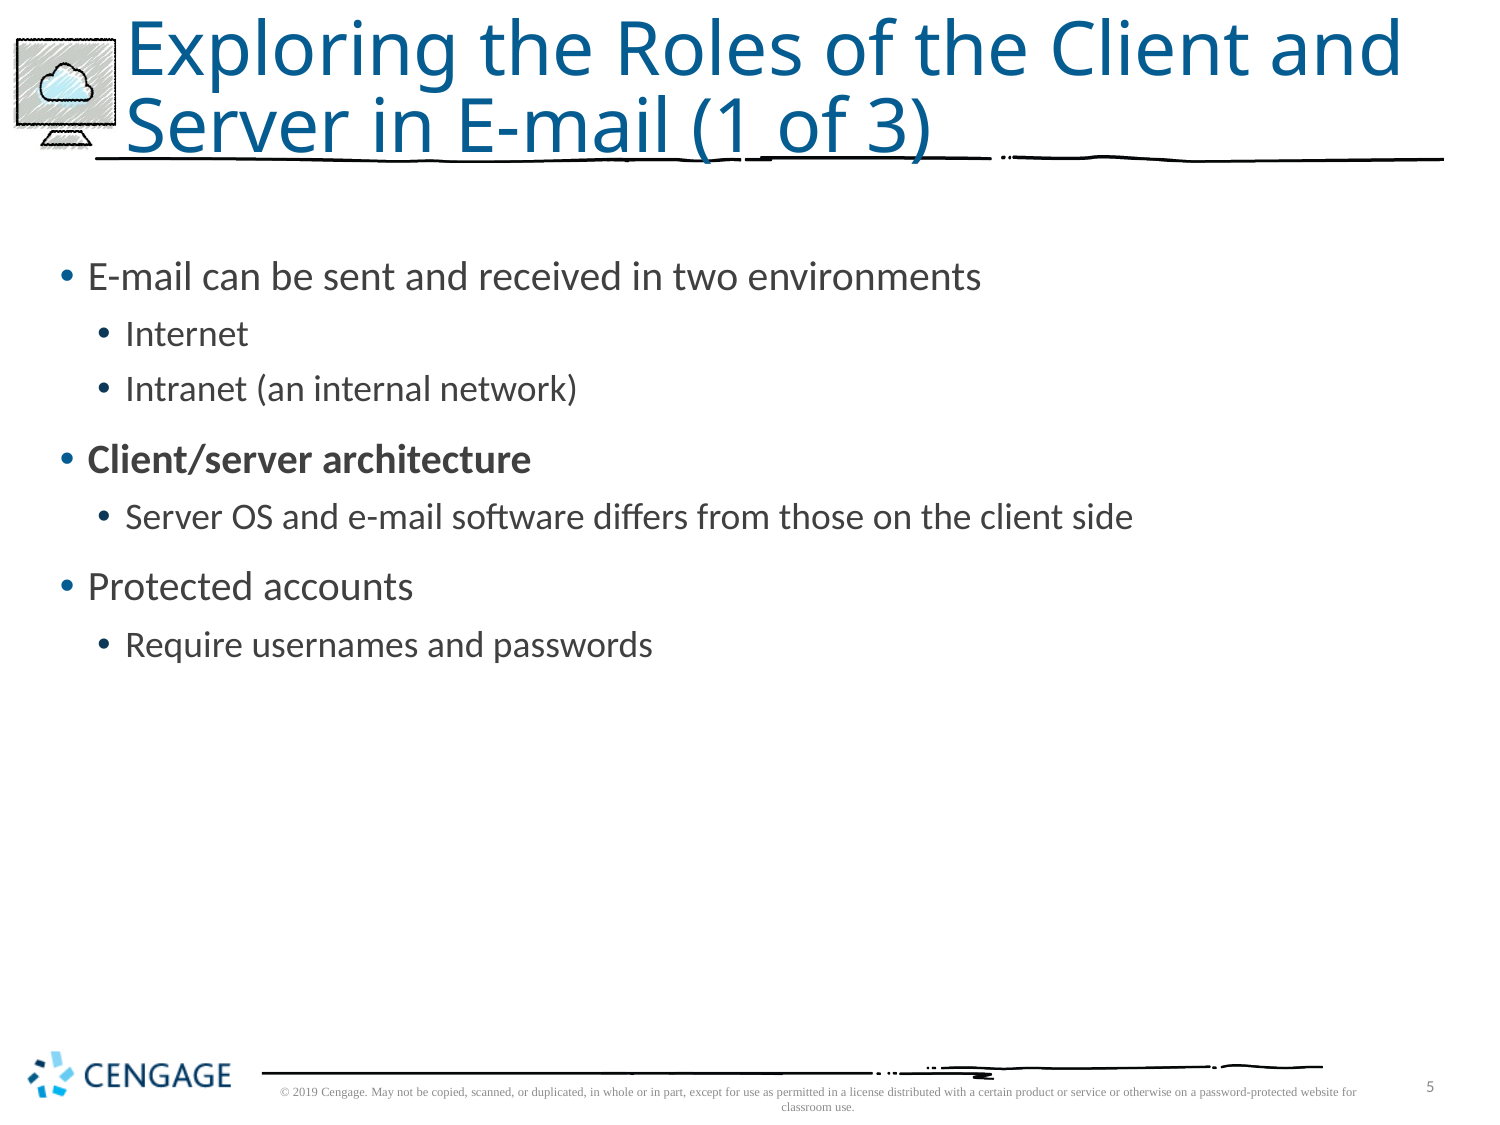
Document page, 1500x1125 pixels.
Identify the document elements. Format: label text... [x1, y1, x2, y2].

list E-mail can be sent and received in two environments Internet Intranet (an internal network) Client/server architecture Server OS and e-mail software differs from those on the client side Protected accounts Require usernames and passwords [59, 252, 1441, 490]
picture [261, 1064, 1323, 1079]
picture [95, 155, 125, 163]
title Exploring the Roles of the Client and Server in E-mail (1 of 3) [125, 13, 1442, 169]
picture [12, 36, 117, 151]
footer © 2019 Cengage. May not be copied, scanned, or duplicated, in whole or in part, except for use as permitted in a license distributed with a certain product or service or otherwise on a password-protected website for classroom use. [261, 1079, 1375, 1120]
picture [7, 1037, 244, 1111]
